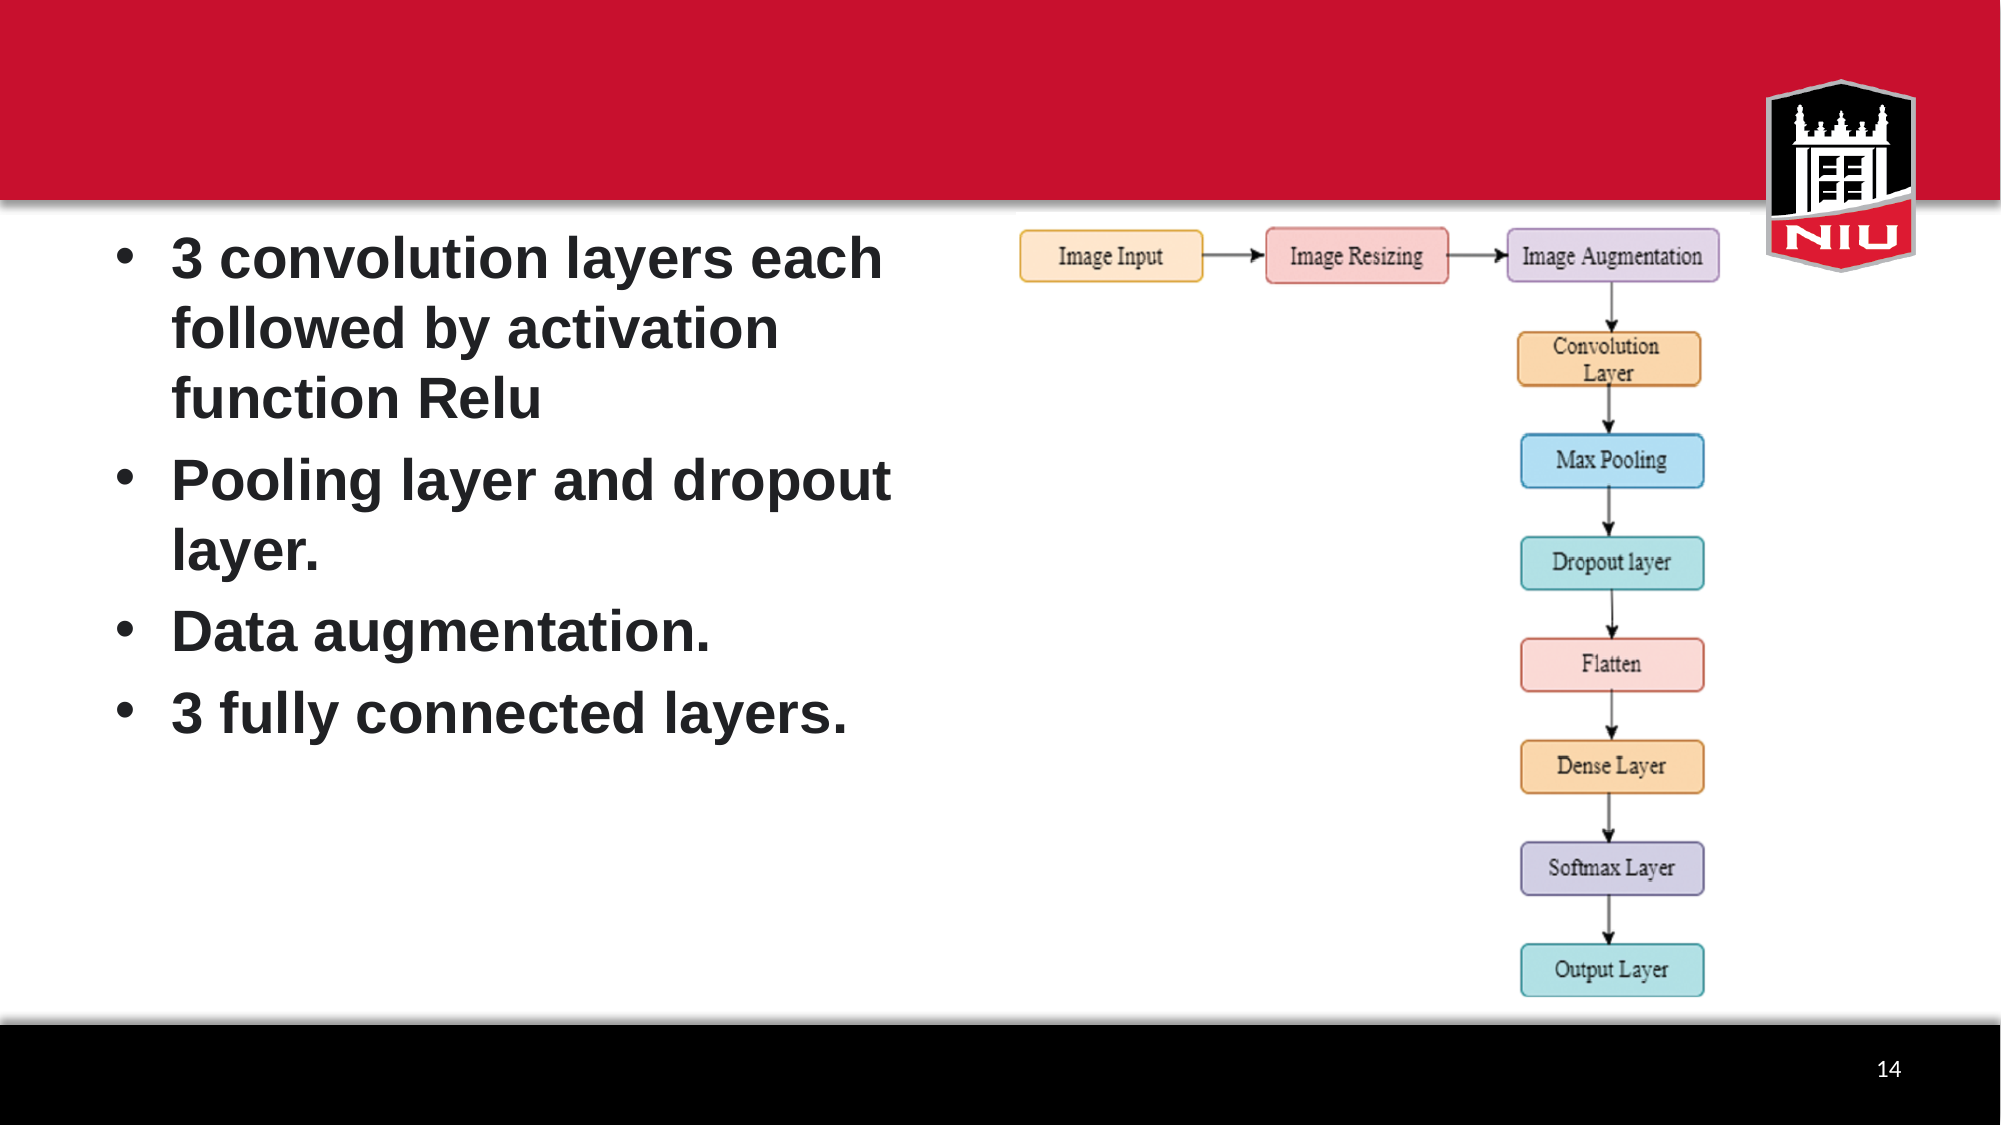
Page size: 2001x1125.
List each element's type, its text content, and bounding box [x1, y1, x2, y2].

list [1016, 212, 1751, 1006]
list 3 convolution layers each followed by activation function Relu Pooling layer and dropout layer. Data augmentation. 3 fully connected layers. [99, 212, 984, 1005]
slide_number 14 [1616, 1037, 1917, 1098]
picture [1766, 79, 1916, 273]
